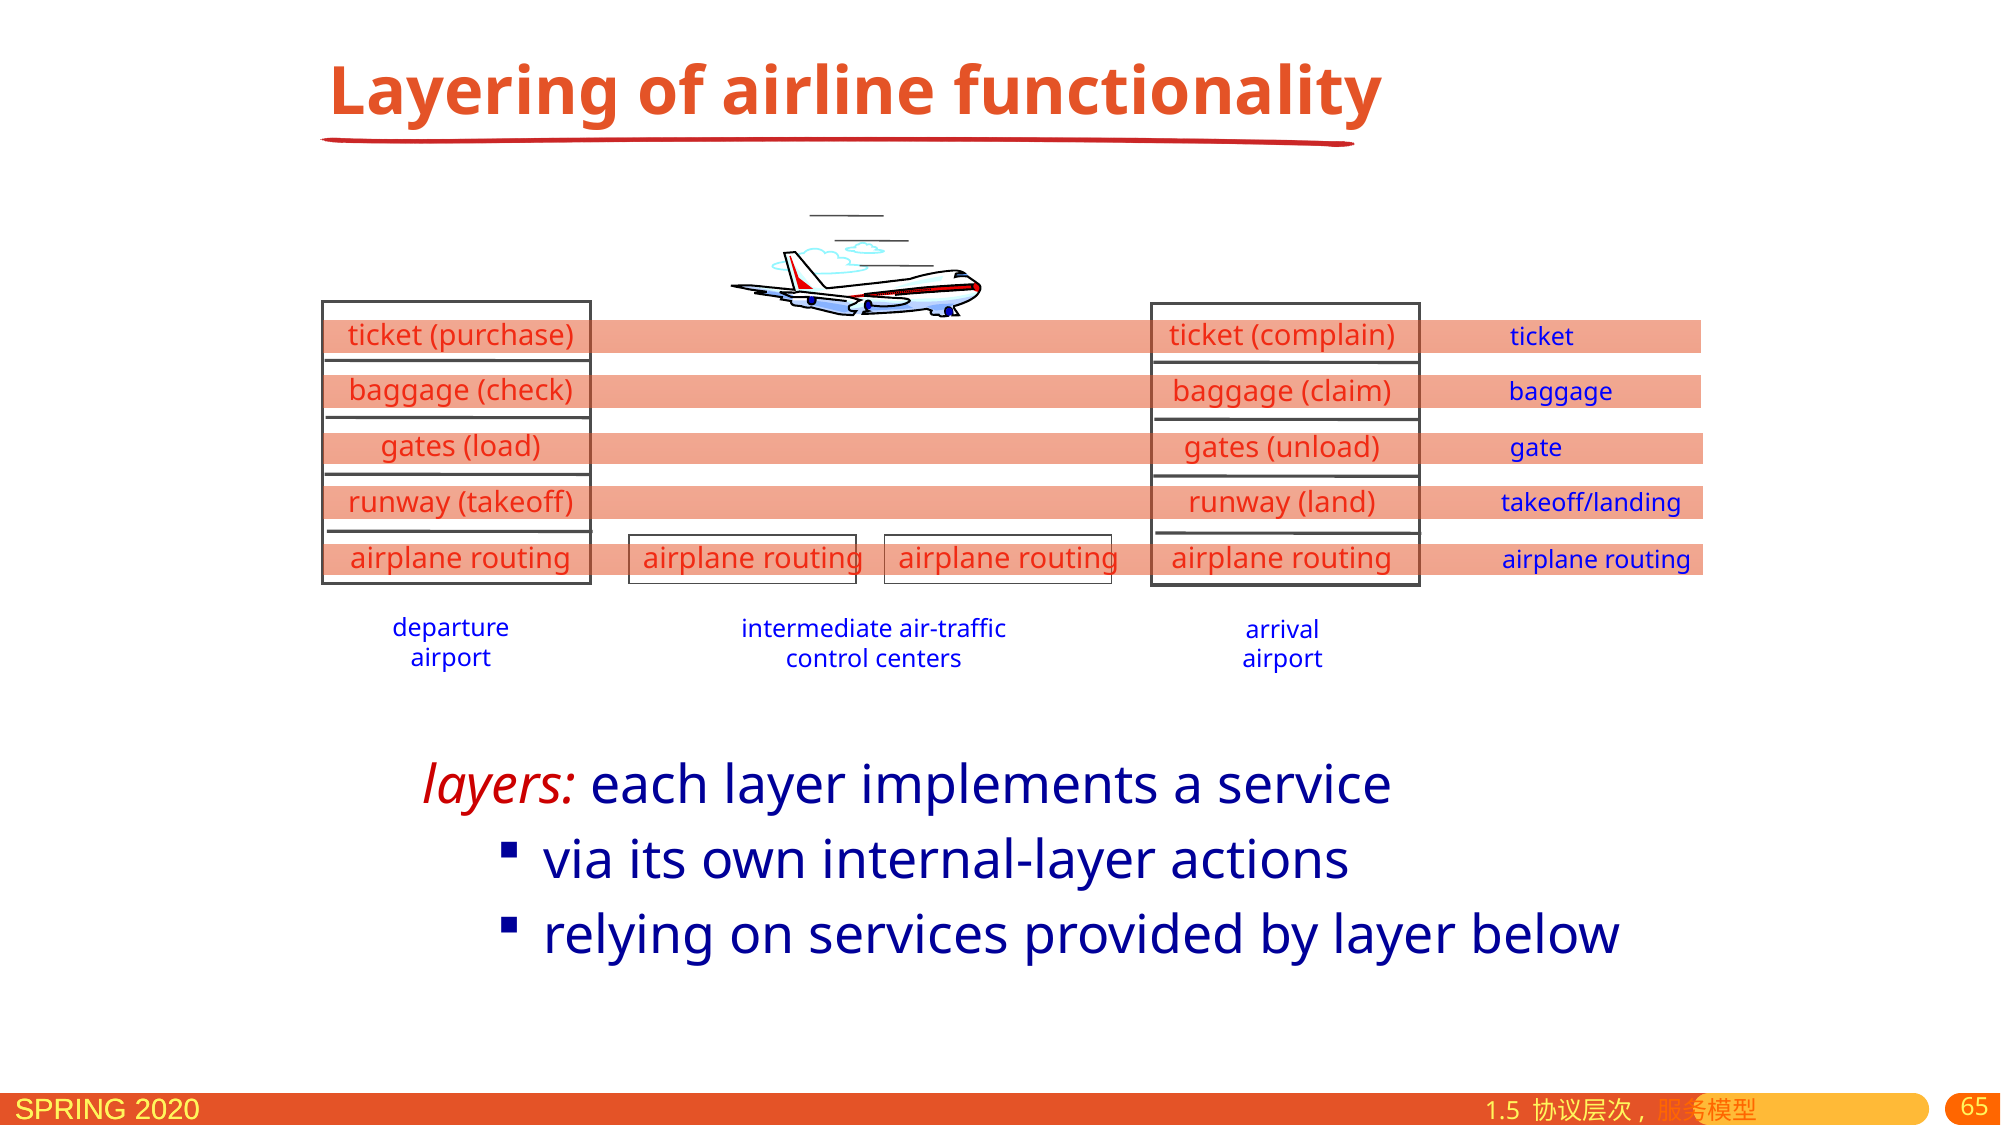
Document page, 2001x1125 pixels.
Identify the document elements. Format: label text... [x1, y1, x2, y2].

list layers: each layer implements a service via its own internal-layer actions relying on services provided by layer below [407, 742, 1657, 1032]
title Layering of airline functionality [313, 0, 1589, 182]
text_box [321, 215, 1705, 682]
slide_number 65 [1944, 1092, 2000, 1125]
picture [316, 134, 1367, 150]
footer 1.5 协议层次, 服务模型 [1469, 1094, 1886, 1125]
